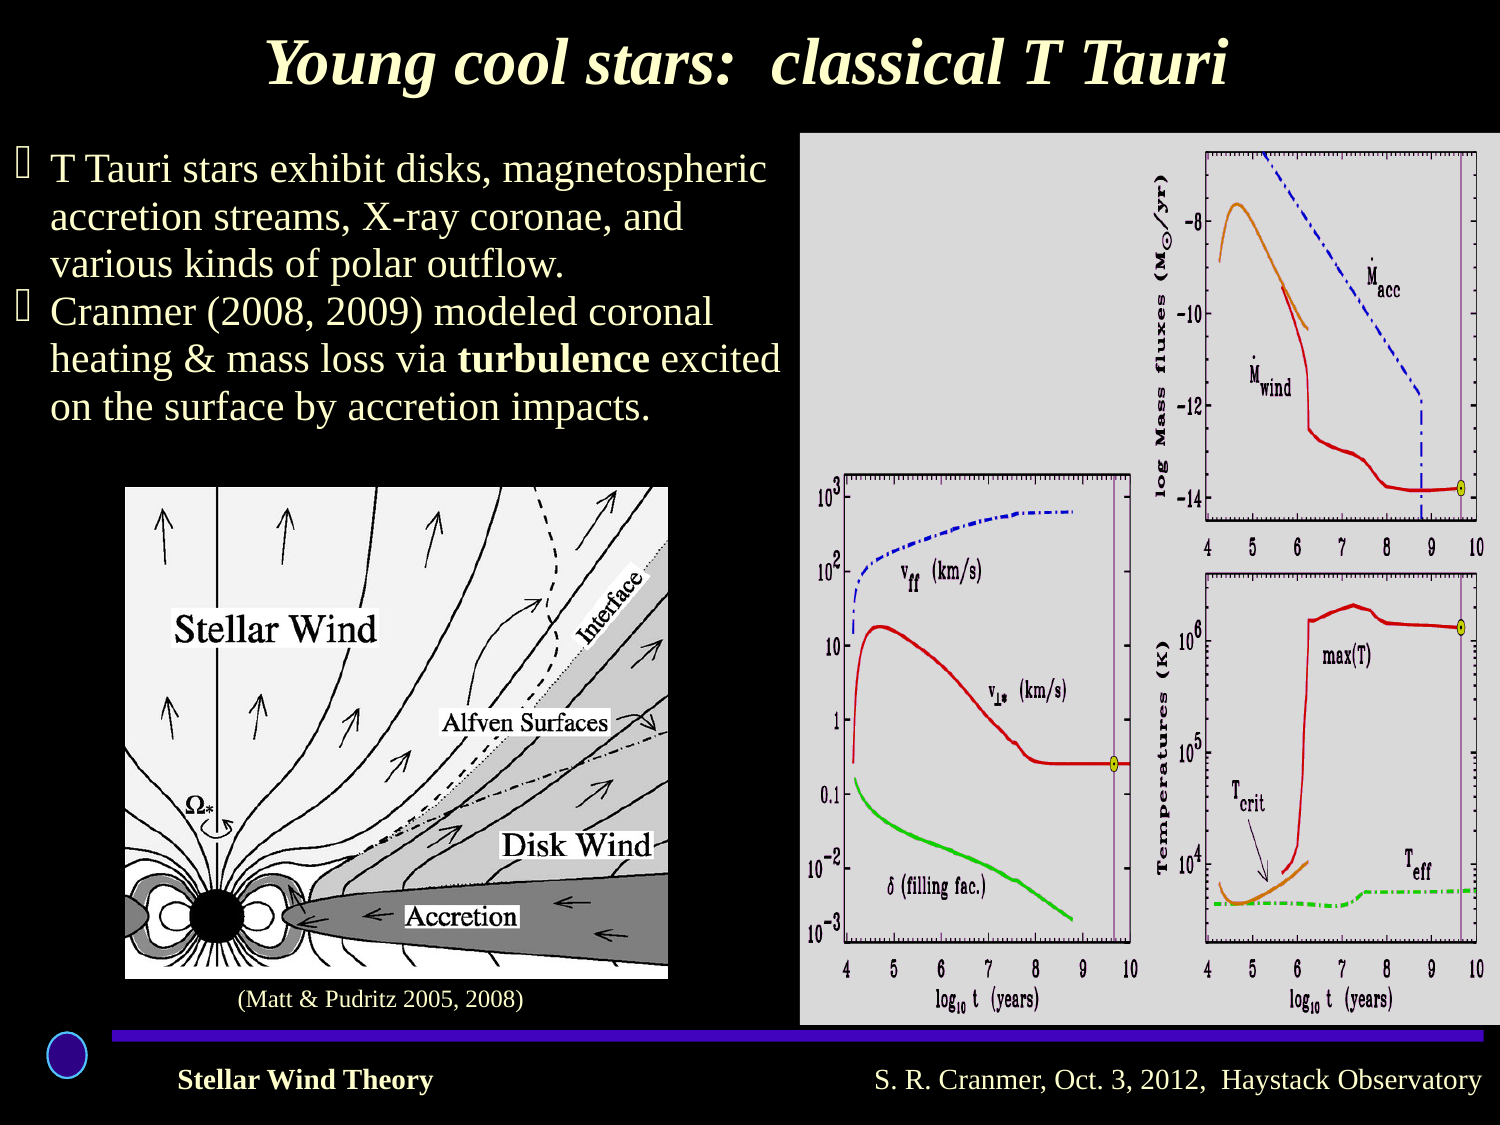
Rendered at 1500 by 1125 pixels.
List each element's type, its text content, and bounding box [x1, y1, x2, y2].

text_box T Tauri stars exhibit disks, magnetospheric accretion streams, X-ray coronae, and various kinds of polar outflow. Cranmer (2008, 2009) modeled coronal heating & mass loss via turbulence excited on the surface by accretion impacts. [0, 137, 798, 502]
text_box (Matt & Pudritz 2005, 2008) [237, 988, 575, 1020]
picture [801, 136, 1488, 1024]
picture [124, 487, 668, 979]
text_box Young cool stars: classical T Tauri [18, 10, 1475, 125]
text_box [799, 132, 1500, 1025]
